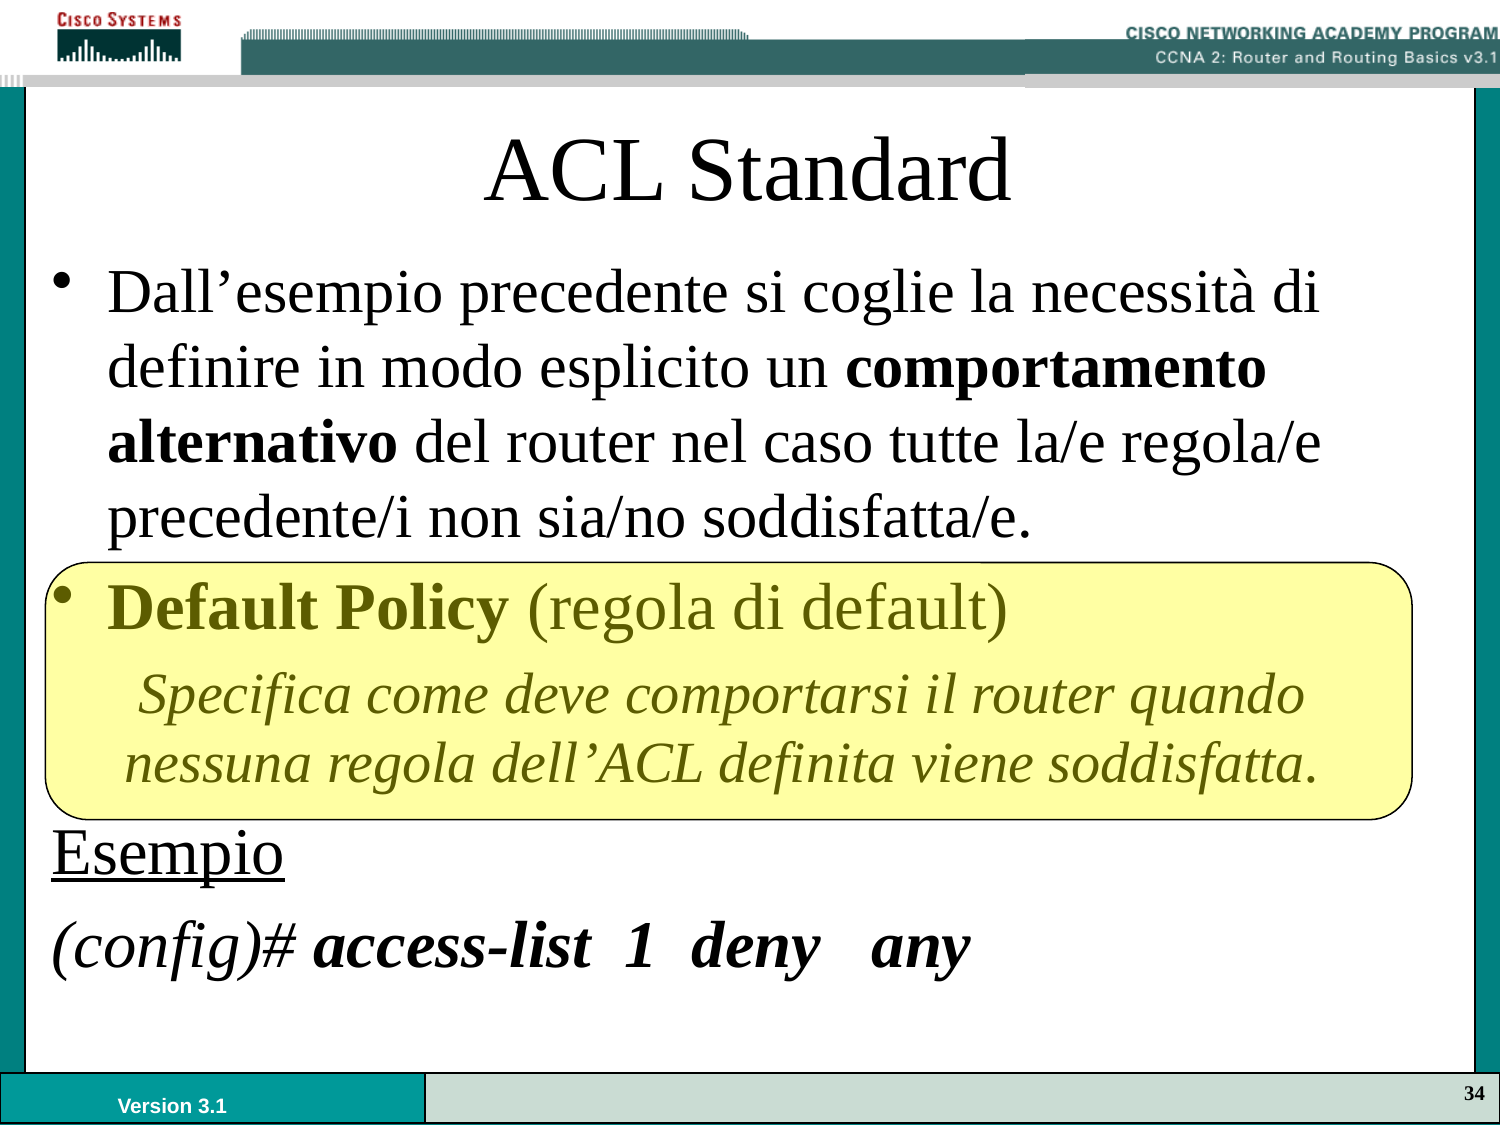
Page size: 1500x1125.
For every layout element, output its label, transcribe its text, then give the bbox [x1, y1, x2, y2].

picture [0, 0, 1500, 88]
list Dall’esempio precedente si coglie la necessità di definire in modo esplicito un comportamento alternativo del router nel caso tutte la/e regola/e precedente/i non sia/no soddisfatta/e. Default Policy (regola di default) Specifica come deve comportarsi il router quando nessuna regola dell’ACL definita viene soddisfatta. Esempio (config)# access-list 1 deny any [36, 242, 1438, 1043]
title ACL Standard [57, 99, 1441, 228]
text_box [45, 562, 1413, 820]
